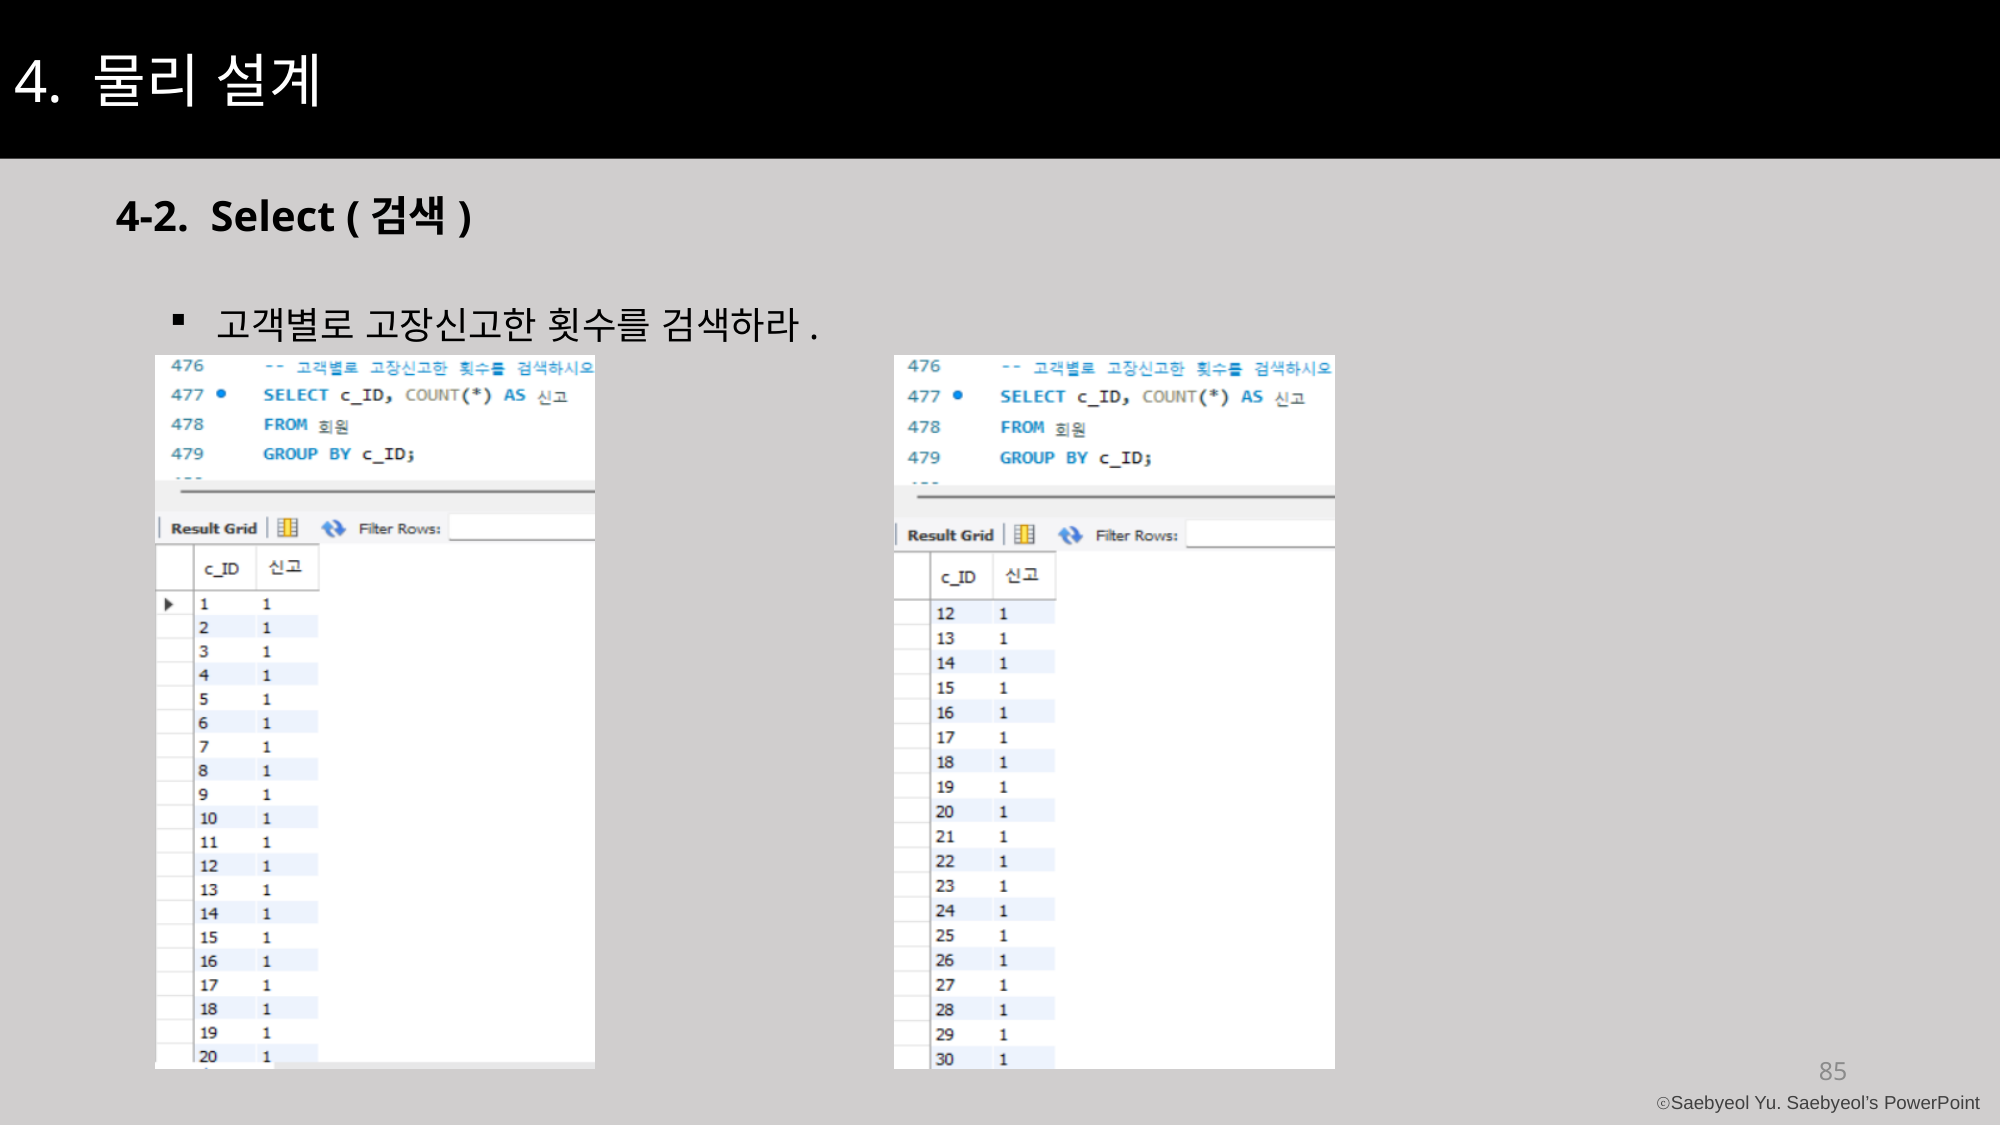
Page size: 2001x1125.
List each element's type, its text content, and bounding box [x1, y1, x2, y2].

text_box 고객별로 고장신고한 횟수를 검색하라. [155, 294, 1634, 355]
slide_number 85 [1412, 1042, 1863, 1103]
picture [894, 355, 1335, 1069]
text_box 4. 물리 설계 [0, 0, 2000, 160]
picture [154, 355, 596, 1069]
text_box 4-2. Select (검색) [101, 182, 576, 247]
